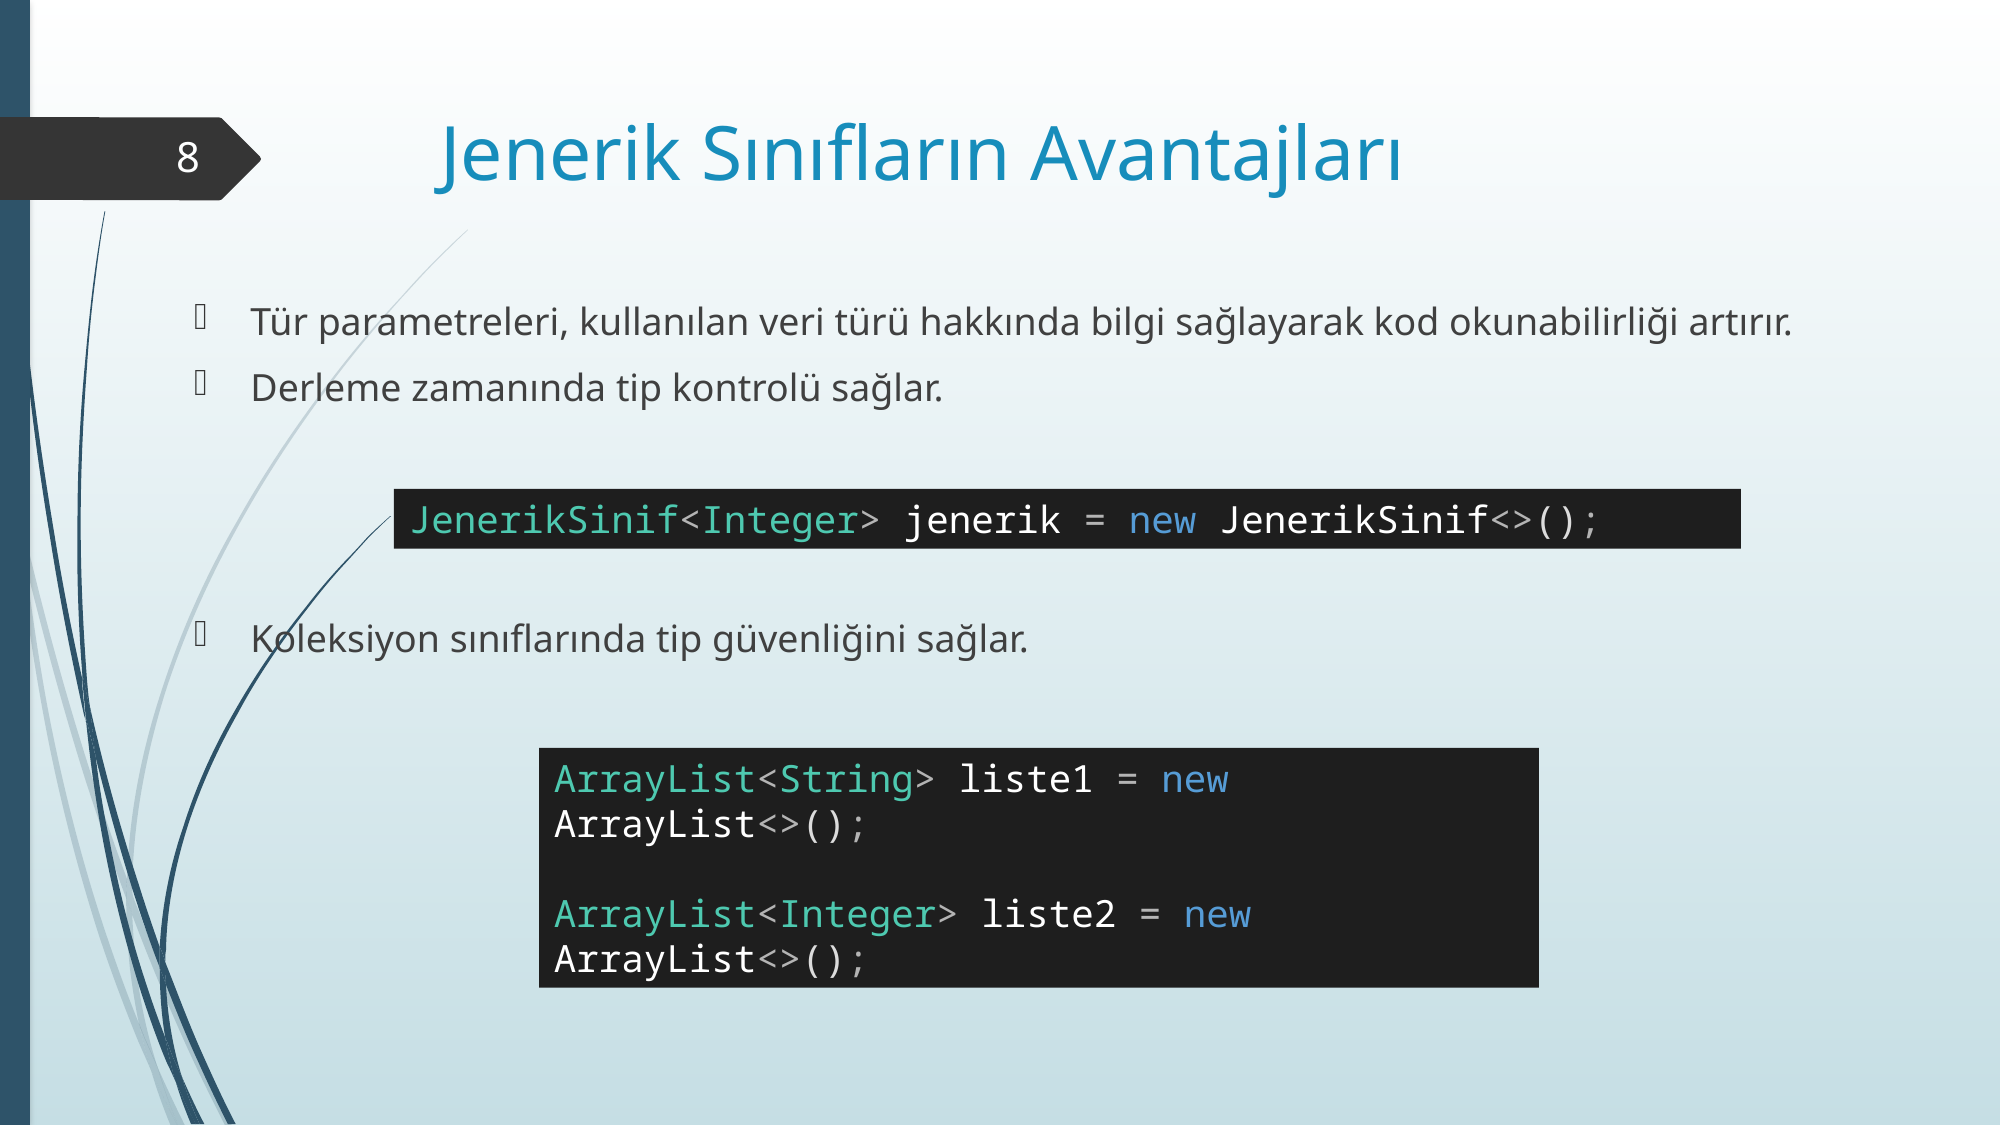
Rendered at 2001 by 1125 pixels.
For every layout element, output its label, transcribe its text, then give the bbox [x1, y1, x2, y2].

text_box JenerikSinif<Integer> jenerik = new JenerikSinif<>(); [393, 488, 1741, 549]
list Tür parametreleri, kullanılan veri türü hakkında bilgi sağlayarak kod okunabilirliği artırır. Derleme zamanında tip kontrolü sağlar. [179, 290, 1900, 1041]
title Jenerik Sınıfların Avantajları [425, 98, 1888, 290]
slide_number 8 [87, 129, 216, 190]
text_box Koleksiyon sınıflarında tip güvenliğini sağlar. [179, 607, 1899, 1125]
